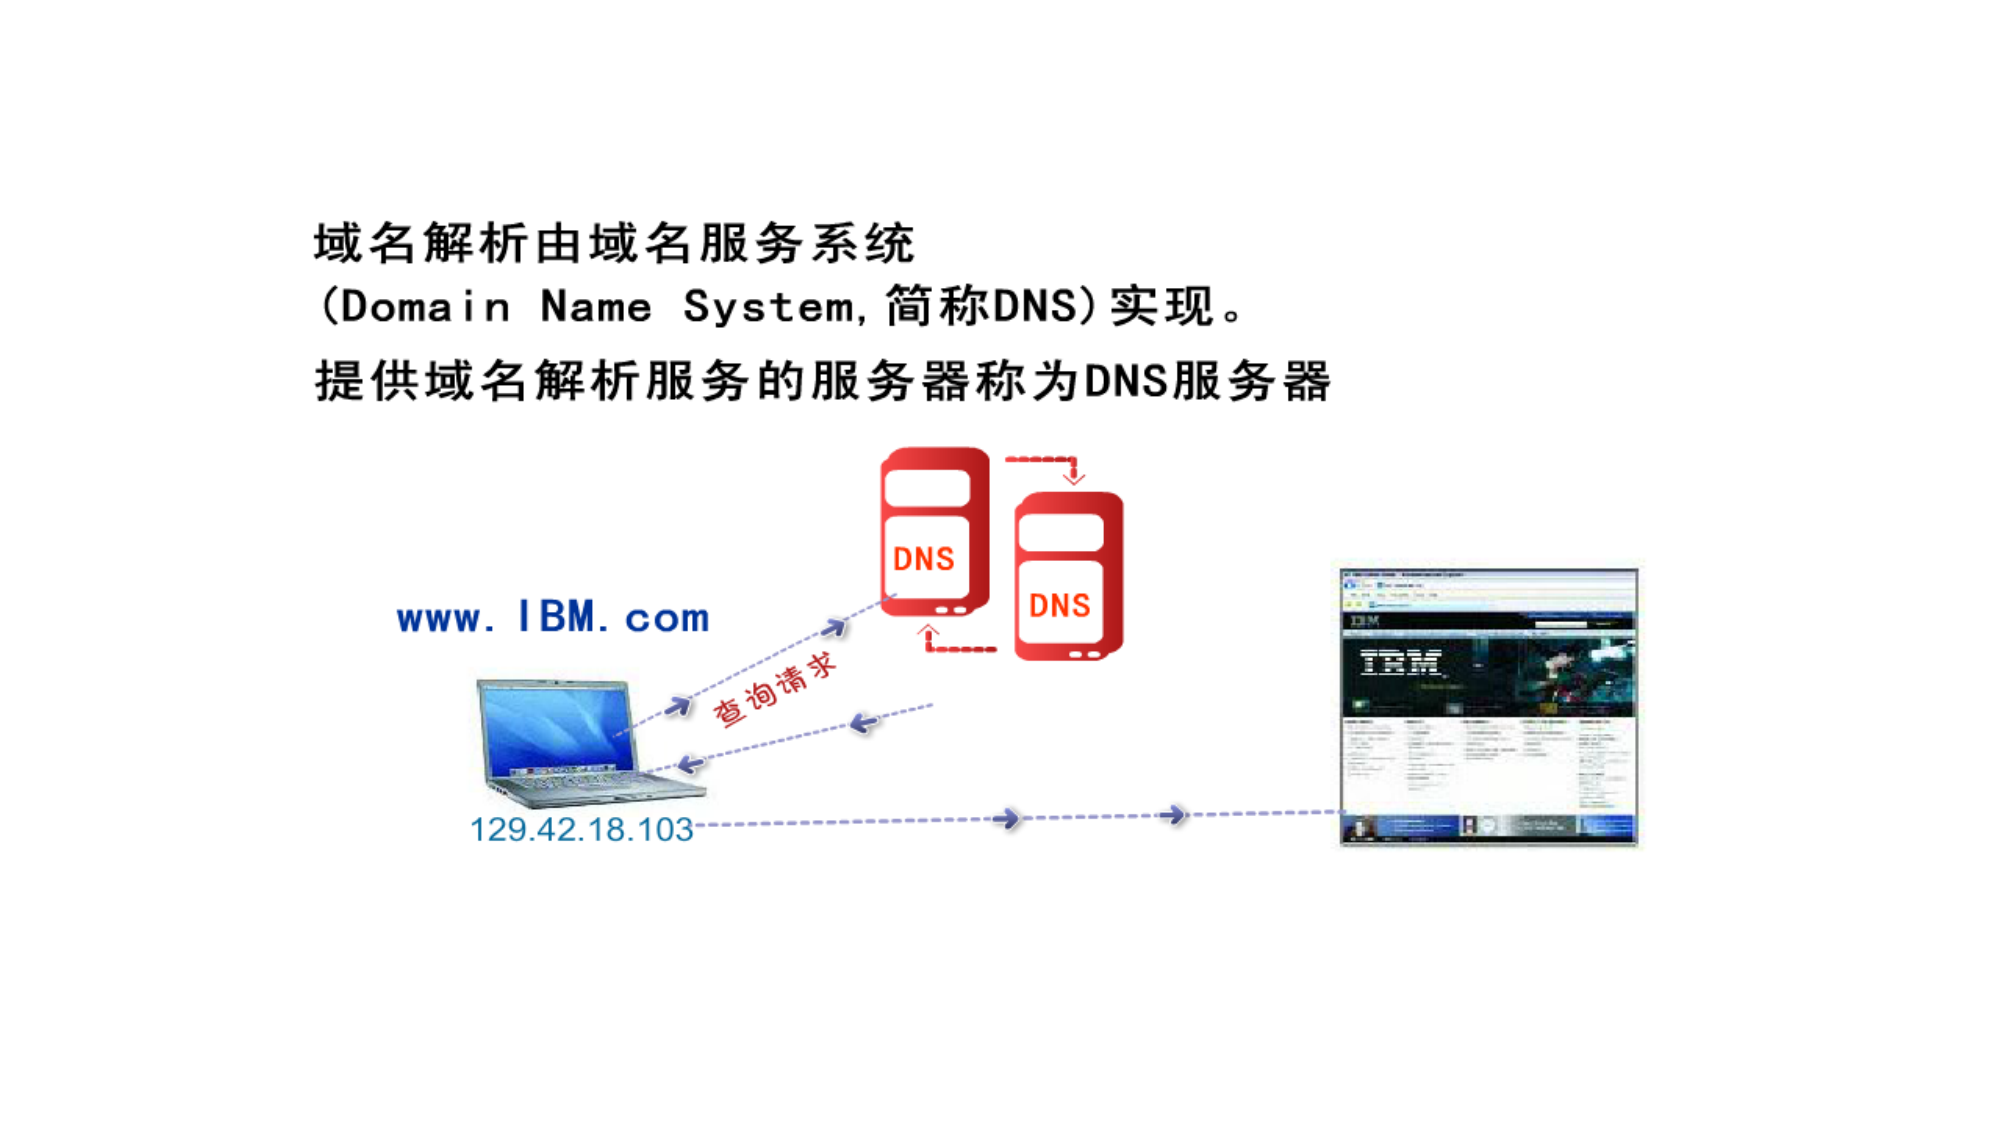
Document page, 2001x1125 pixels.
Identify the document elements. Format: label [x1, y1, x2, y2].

picture [283, 201, 1717, 924]
